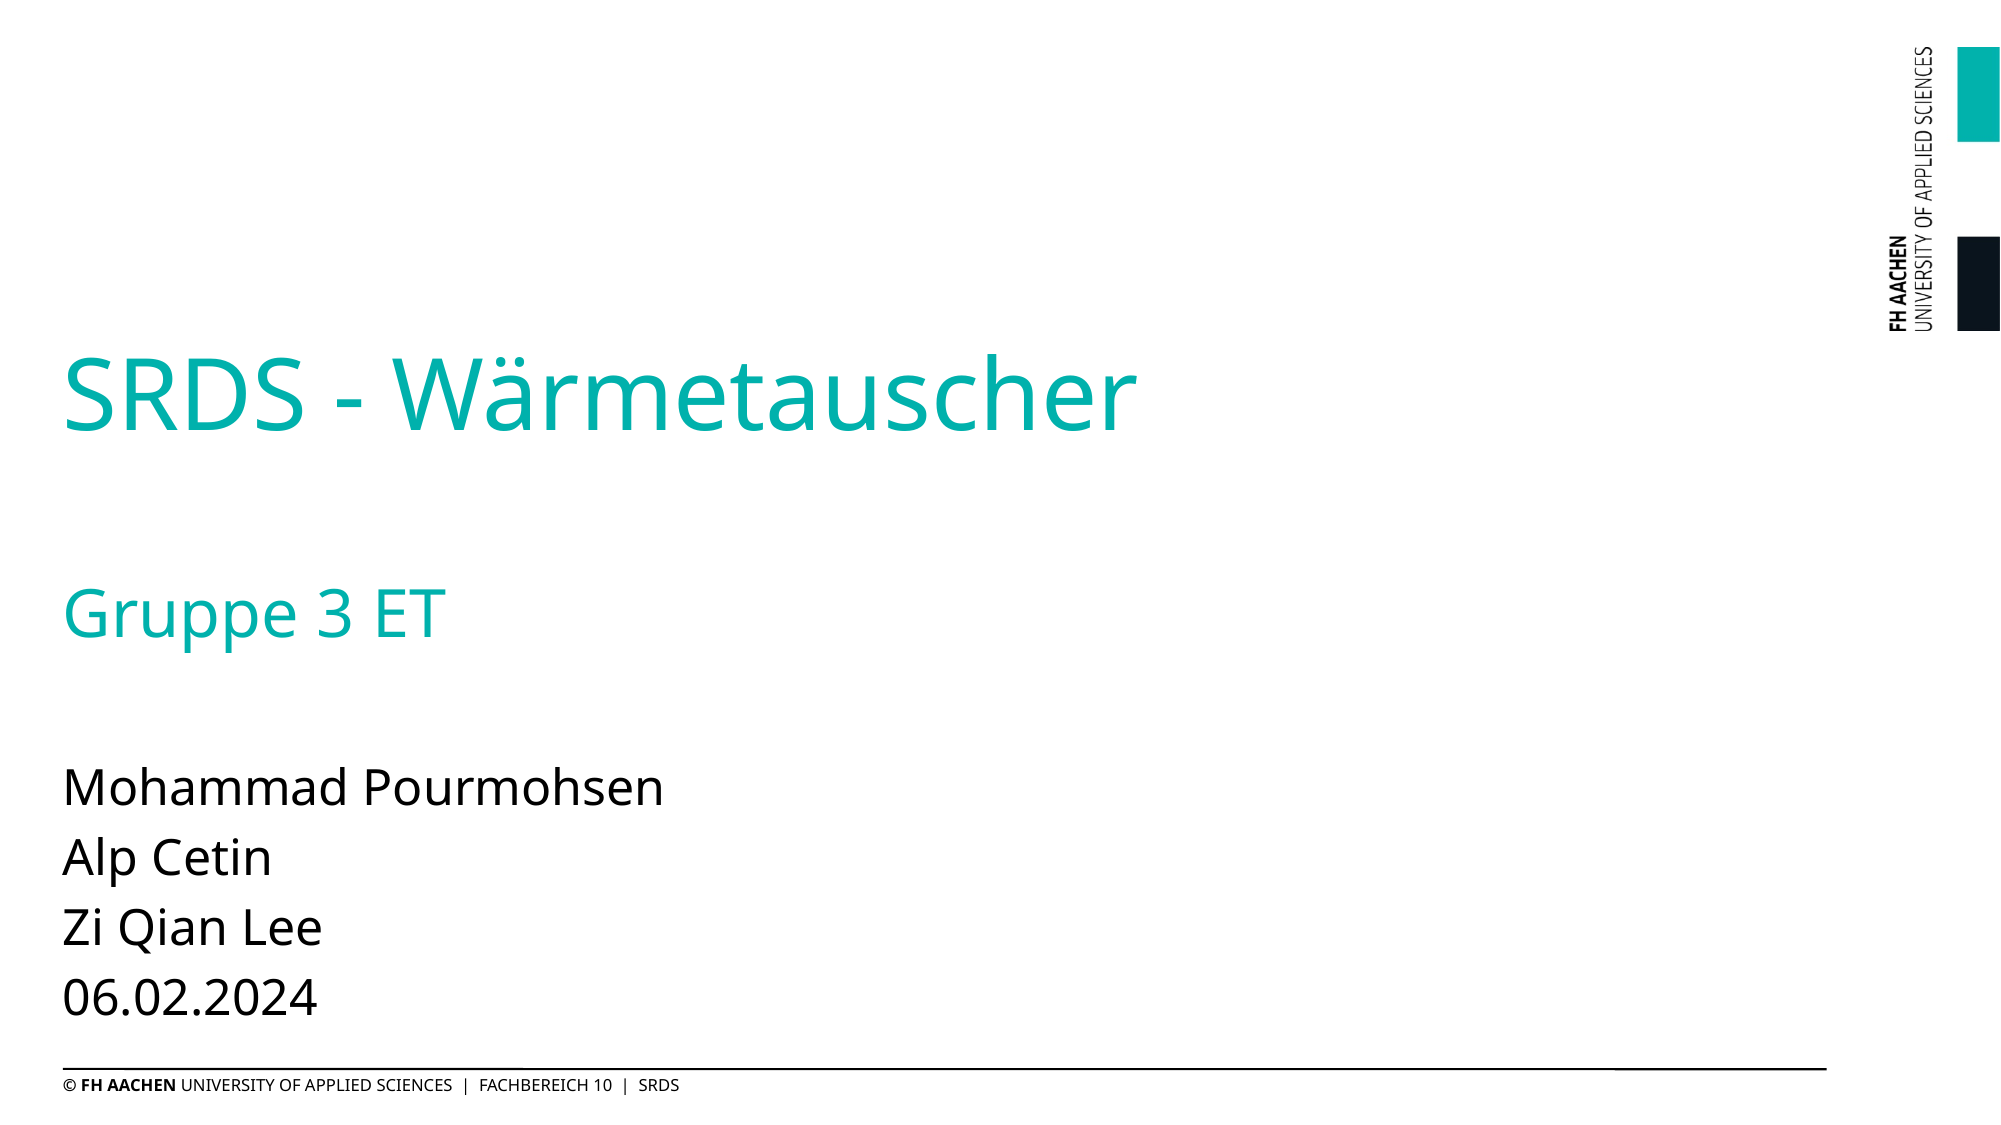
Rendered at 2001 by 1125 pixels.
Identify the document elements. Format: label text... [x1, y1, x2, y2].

subtitle Mohammad Pourmohsen Alp Cetin Zi Qian Lee 06.02.2024 [63, 755, 1827, 1047]
title SRDS - Wärmetauscher Gruppe 3 ET [63, 330, 1827, 745]
footer © FH AACHEN UNIVERSITY OF APPLIED SCIENCES | FACHBEREICH 10 | SRDS [62, 1074, 1827, 1111]
picture [1873, 47, 2000, 331]
